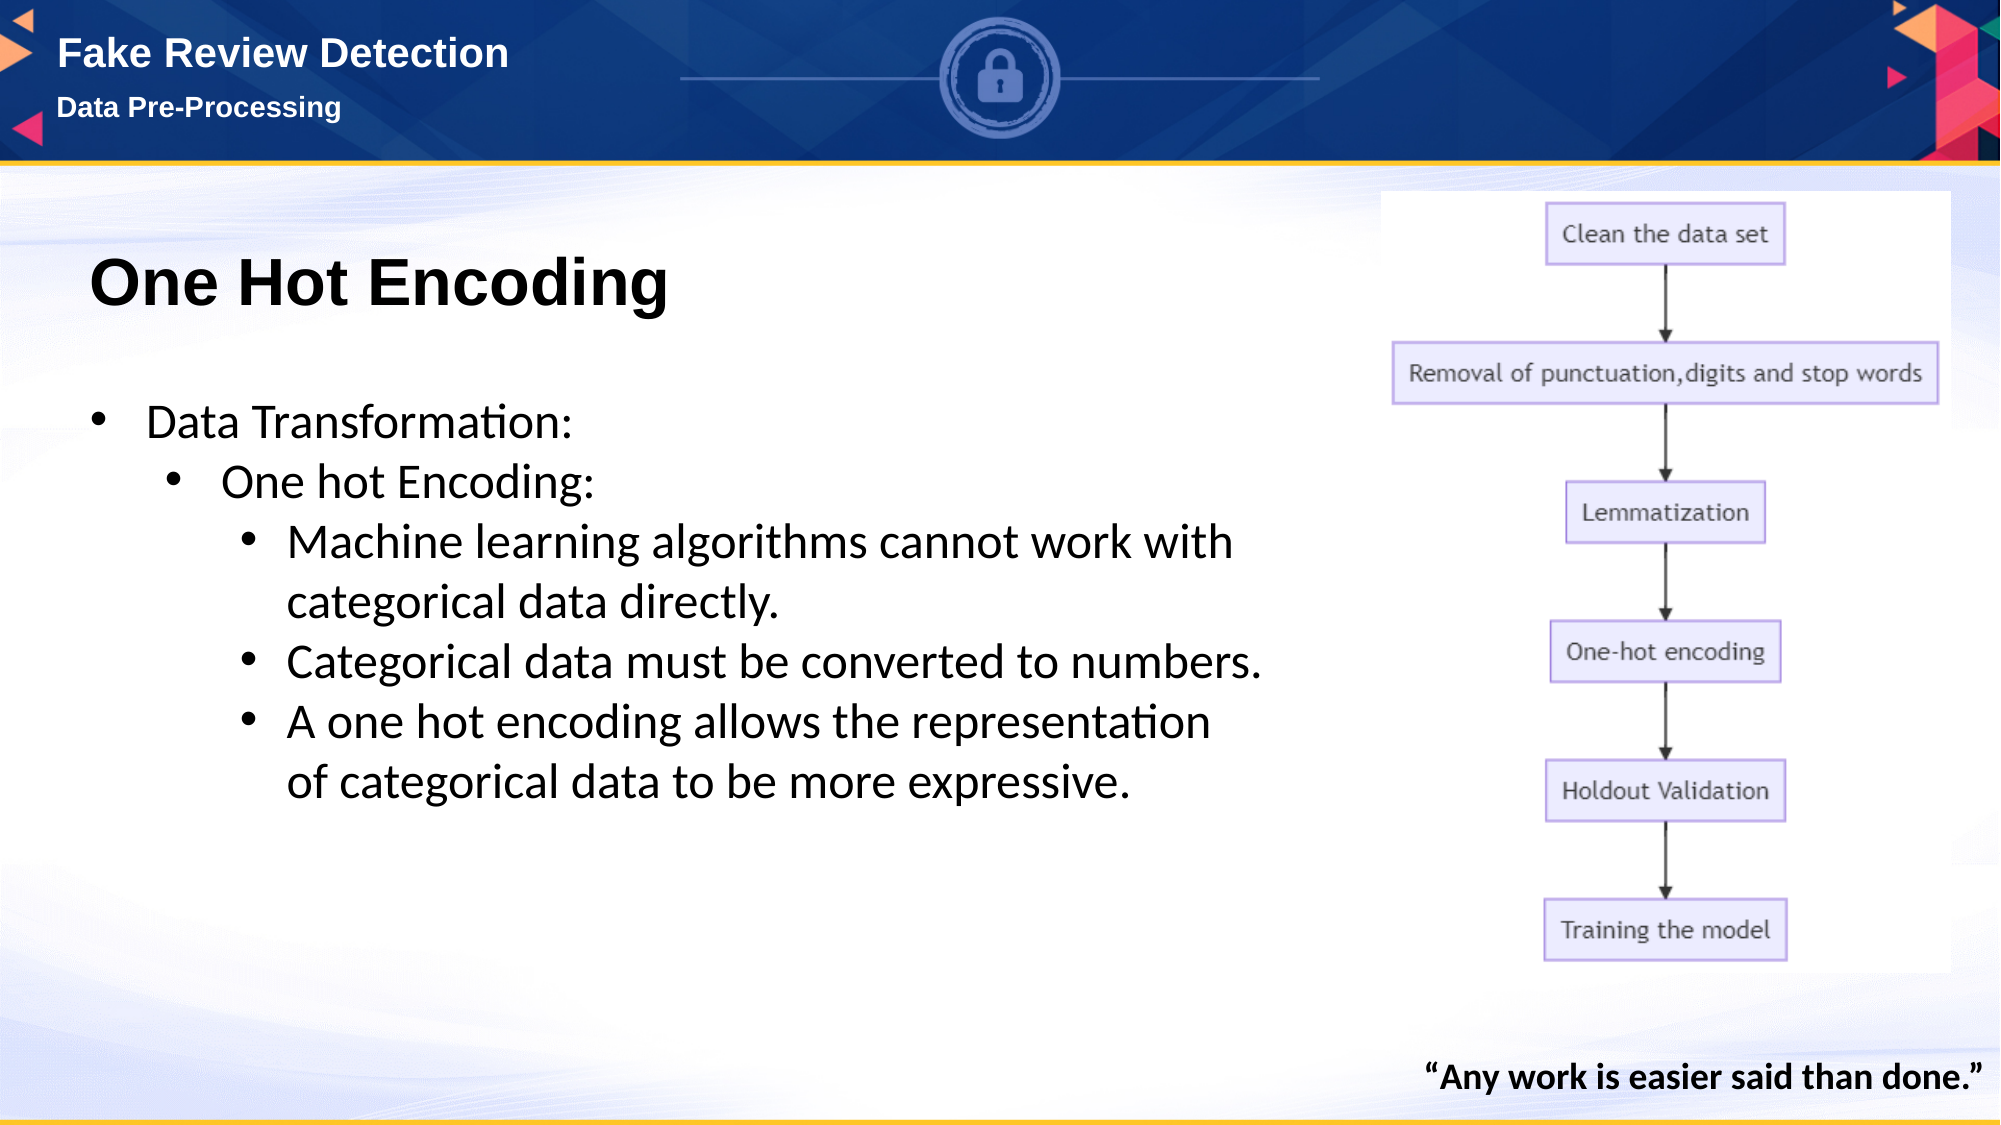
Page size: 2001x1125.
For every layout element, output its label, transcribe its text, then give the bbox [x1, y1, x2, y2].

text_box Fake Review Detection [42, 18, 525, 84]
text_box Data Pre-Processing [41, 81, 358, 131]
text_box “Any work is easier said than done.” [1140, 1044, 2000, 1105]
text_box One Hot Encoding Data Transformation: One hot Encoding: Machine learning algorithms cannot work with categorical data directly. Categorical data must be converted to numbers. A one hot encoding allows the representation of categorical data to be more expressive. [0, 231, 1940, 996]
picture [0, 0, 2000, 1125]
